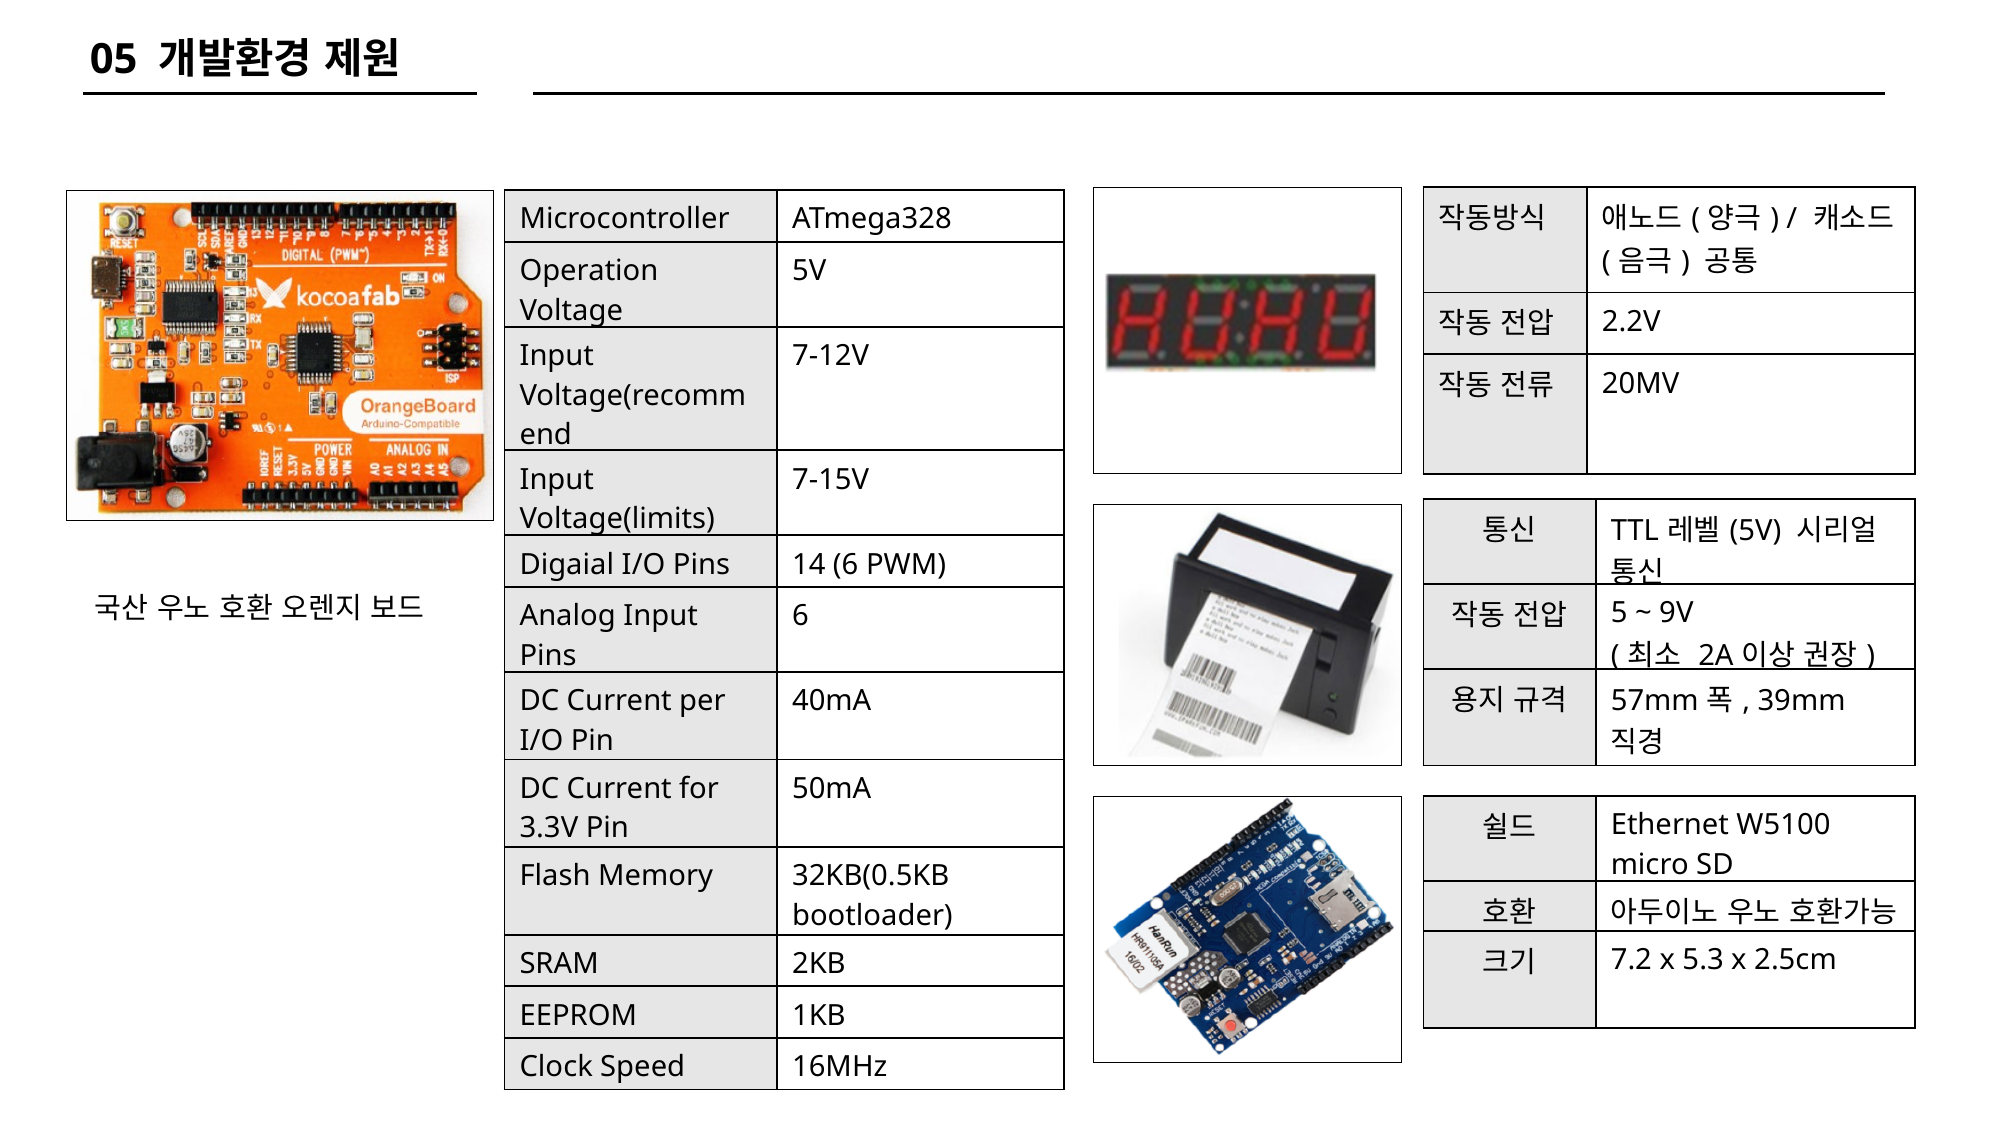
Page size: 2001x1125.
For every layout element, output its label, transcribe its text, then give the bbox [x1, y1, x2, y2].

table_cell Input Voltage(limits) [505, 451, 776, 534]
table_cell 32KB(0.5KB bootloader) [778, 848, 1063, 934]
table_cell Clock Speed [505, 1039, 776, 1089]
table_cell 5V [778, 243, 1063, 326]
table_header Microcontroller [505, 191, 776, 241]
table_cell 2.2V [1588, 293, 1914, 353]
picture [1093, 796, 1402, 1063]
table_cell 16MHz [778, 1039, 1063, 1089]
table_cell EEPROM [505, 987, 776, 1037]
table_cell 20MV [1588, 355, 1914, 473]
table_cell DC Current for 3.3V Pin [505, 760, 776, 846]
table_cell Digaial I/O Pins [505, 536, 776, 586]
table_cell 1KB [778, 987, 1063, 1037]
text_box 05 개발환경 제원 [74, 24, 569, 89]
table_cell 호환 [1424, 882, 1595, 930]
picture [1093, 187, 1402, 474]
table_cell 작동 전류 [1424, 355, 1586, 473]
table_cell 7-15V [778, 451, 1063, 534]
table_cell 7-12V [778, 328, 1063, 449]
table_cell DC Current per I/O Pin [505, 673, 776, 759]
table_cell 50mA [778, 760, 1063, 846]
table_cell 14 (6 PWM) [778, 536, 1063, 586]
picture [1093, 504, 1402, 766]
table_header ATmega328 [778, 191, 1063, 241]
table_cell Flash Memory [505, 848, 776, 934]
table_header 통신 [1424, 500, 1595, 583]
table_header TTL레벨(5V) 시리얼 통신 [1597, 500, 1914, 583]
table_cell 6 [778, 588, 1063, 671]
picture [66, 190, 494, 521]
table_header Ethernet W5100 micro SD [1597, 797, 1914, 880]
table_cell 7.2 x 5.3 x 2.5cm [1597, 932, 1914, 1027]
table_cell 크기 [1424, 932, 1595, 1027]
table_cell 40mA [778, 673, 1063, 759]
table_cell SRAM [505, 936, 776, 985]
table_header 애노드(양극) / 캐소드(음극) 공통 [1588, 188, 1914, 292]
table_cell Analog Input Pins [505, 588, 776, 671]
table_cell 작동 전압 [1424, 293, 1586, 353]
table_cell Input Voltage(recommend [505, 328, 776, 449]
table_cell 57mm폭, 39mm직경 [1597, 670, 1914, 765]
table_cell 용지 규격 [1424, 670, 1595, 765]
table_cell 5 ~ 9V (최소 2A이상 권장) [1597, 585, 1914, 668]
table_cell 아두이노 우노 호환가능 [1597, 882, 1914, 930]
table_cell 작동 전압 [1424, 585, 1595, 668]
table_cell Operation Voltage [505, 243, 776, 326]
text_box 국산 우노 호환 오렌지 보드 [80, 581, 481, 632]
table_header 쉴드 [1424, 797, 1595, 880]
table_header 작동방식 [1424, 188, 1586, 292]
table_cell 2KB [778, 936, 1063, 985]
